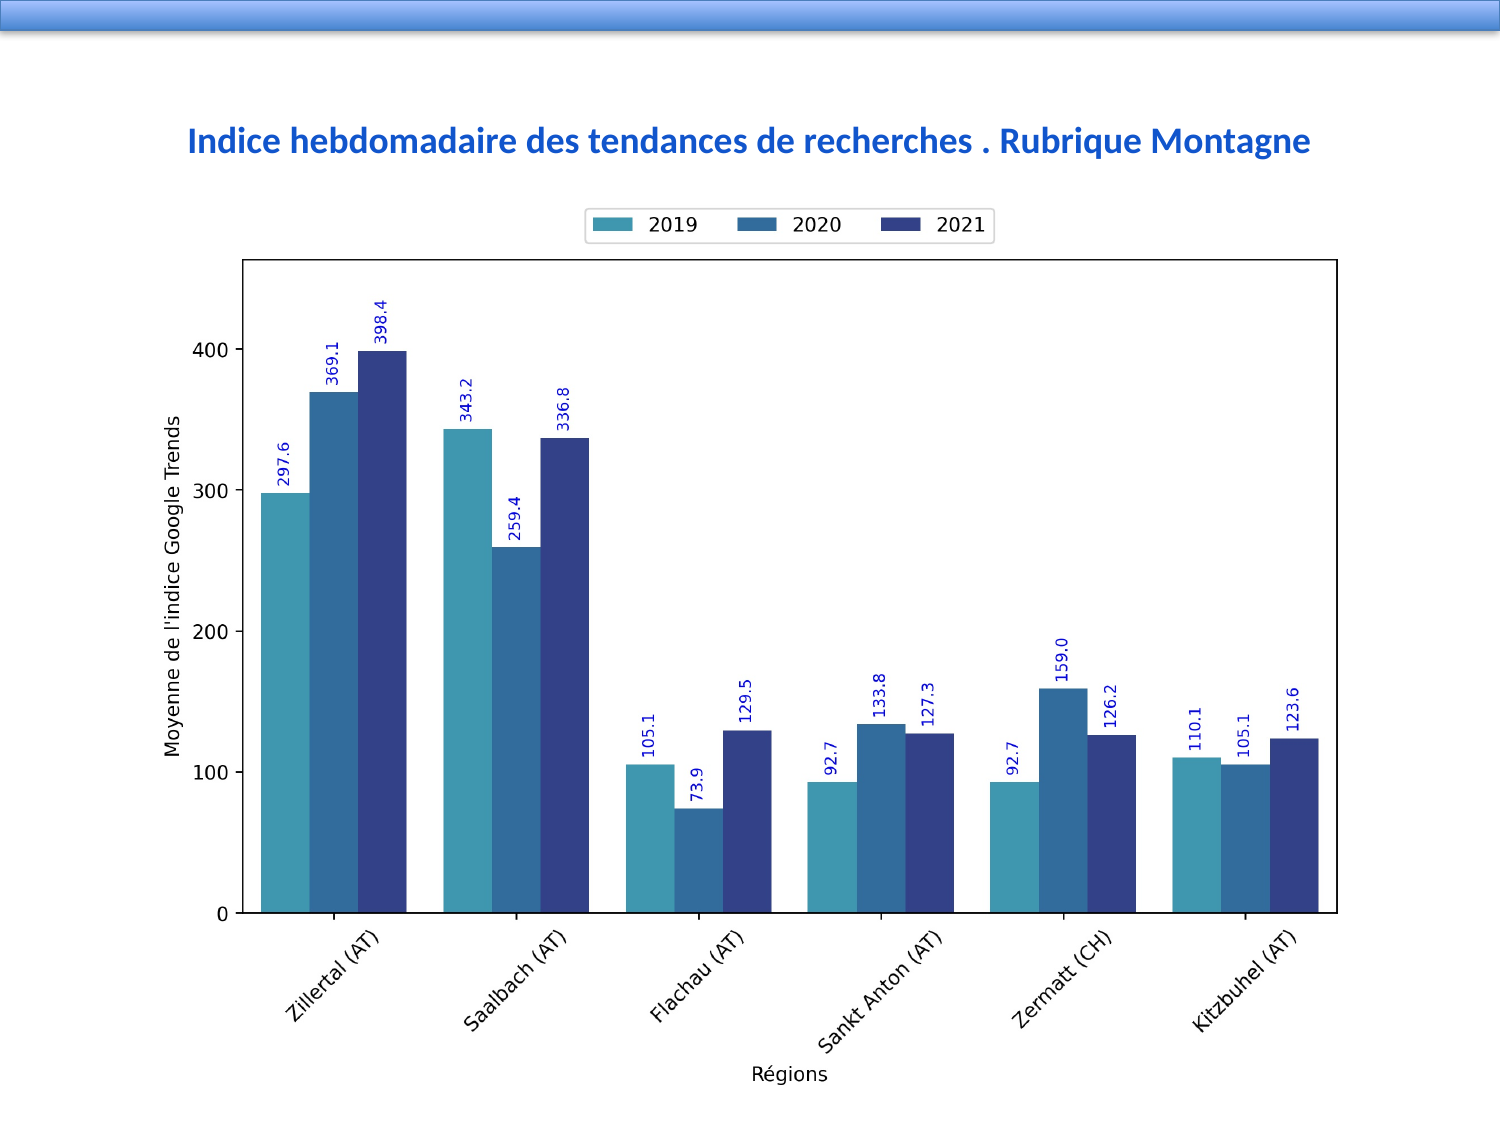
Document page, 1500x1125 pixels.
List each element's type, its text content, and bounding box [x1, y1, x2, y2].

title Indice hebdomadaire des tendances de recherches . Rubrique Montagne [75, 45, 1425, 233]
text_box [0, 0, 1500, 31]
picture [149, 194, 1351, 1099]
